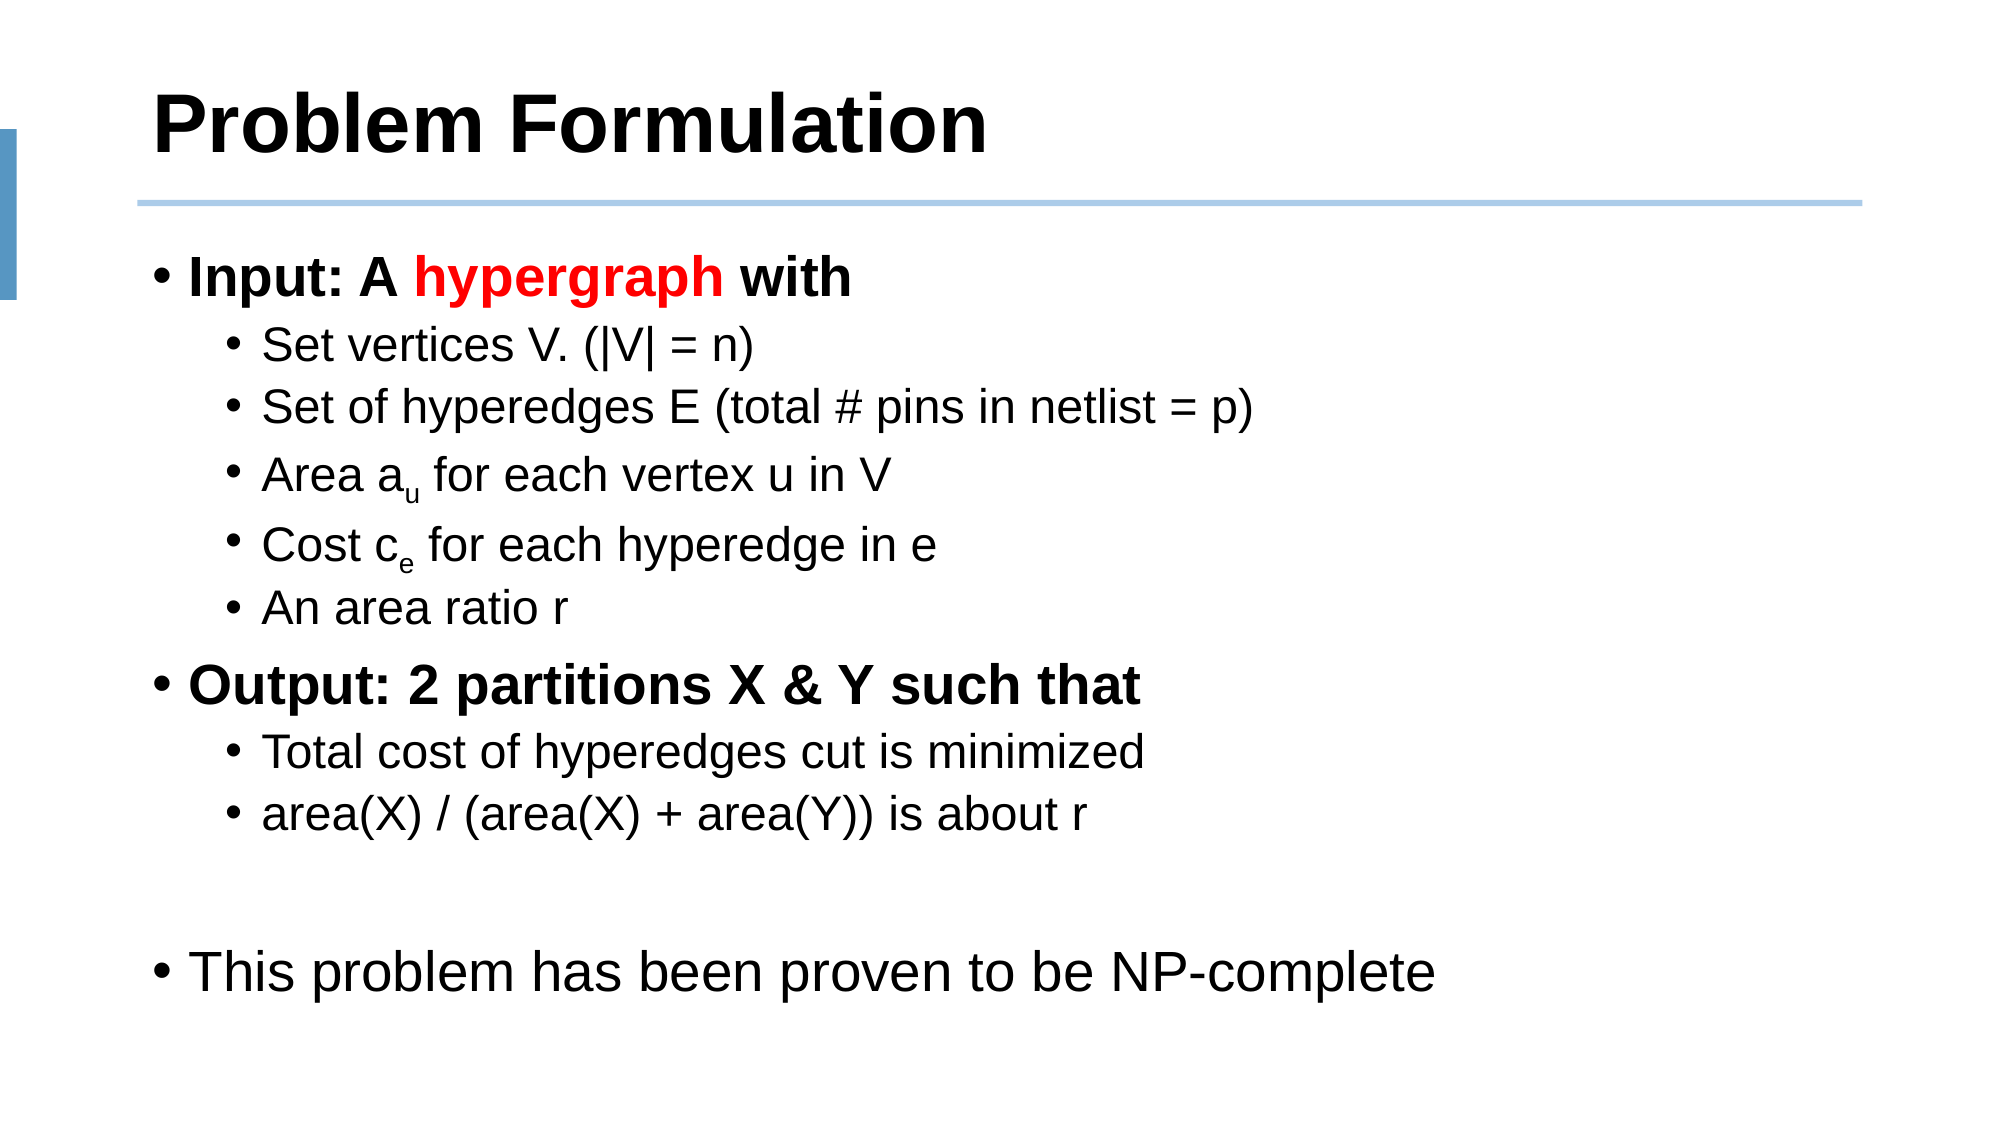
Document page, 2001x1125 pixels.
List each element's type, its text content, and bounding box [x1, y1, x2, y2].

title Problem Formulation [137, 42, 1863, 208]
list Input: A hypergraph with Set vertices V. (|V| = n) Set of hyperedges E (total # pins in netlist = p) Area au for each vertex u in V Cost ce for each hyperedge in e An area ratio r Output: 2 partitions X & Y such that Total cost of hyperedges cut is minimized area(X) / (area(X) + area(Y)) is about r This problem has been proven to be NP-complete [137, 240, 1863, 1014]
